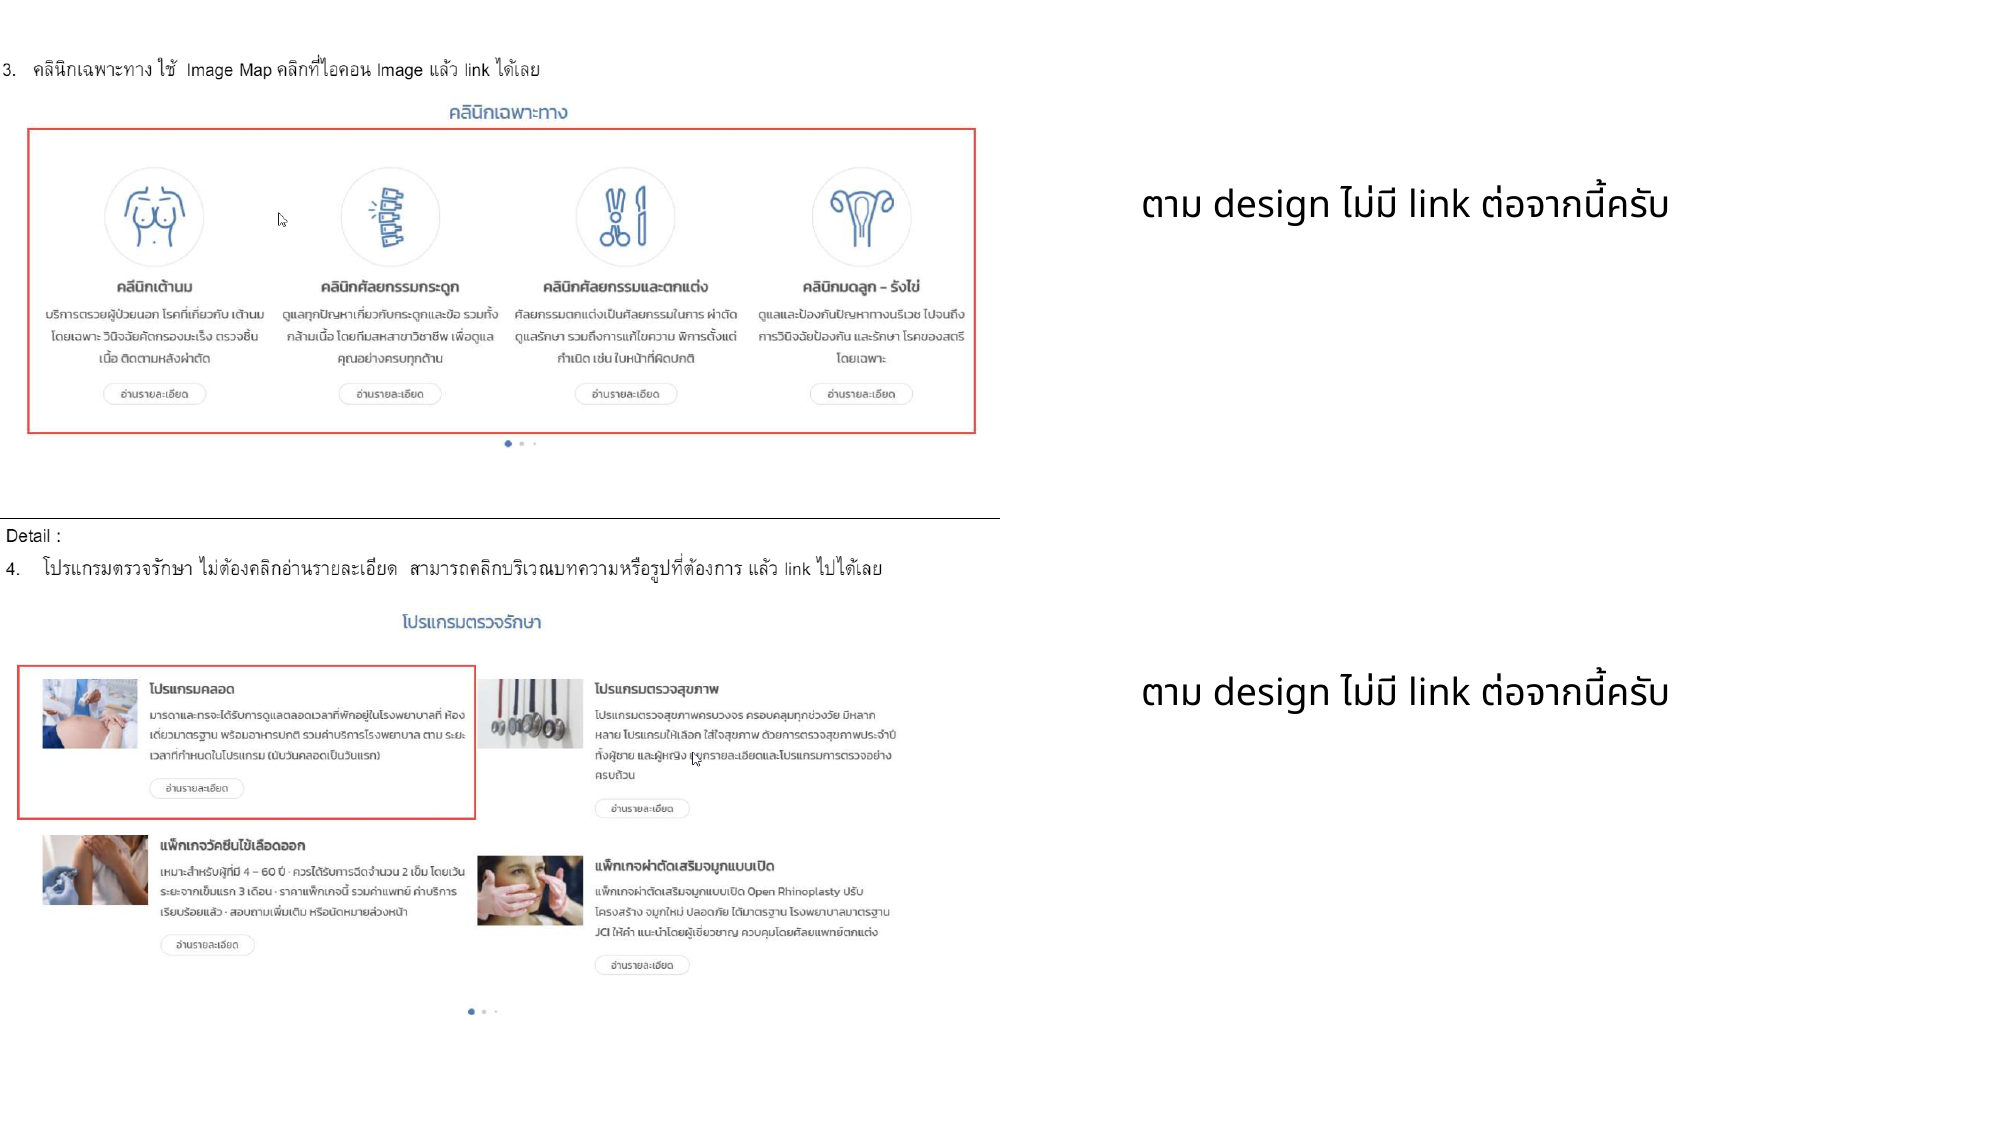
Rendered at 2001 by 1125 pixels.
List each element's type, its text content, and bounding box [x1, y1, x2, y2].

text_box ตาม design ไม่มี link ต่อจากนี้ครับ [1126, 660, 1752, 721]
picture [0, 41, 1001, 449]
text_box ตาม design ไม่มี link ต่อจากนี้ครับ [1126, 172, 1752, 233]
picture [0, 518, 1001, 1021]
